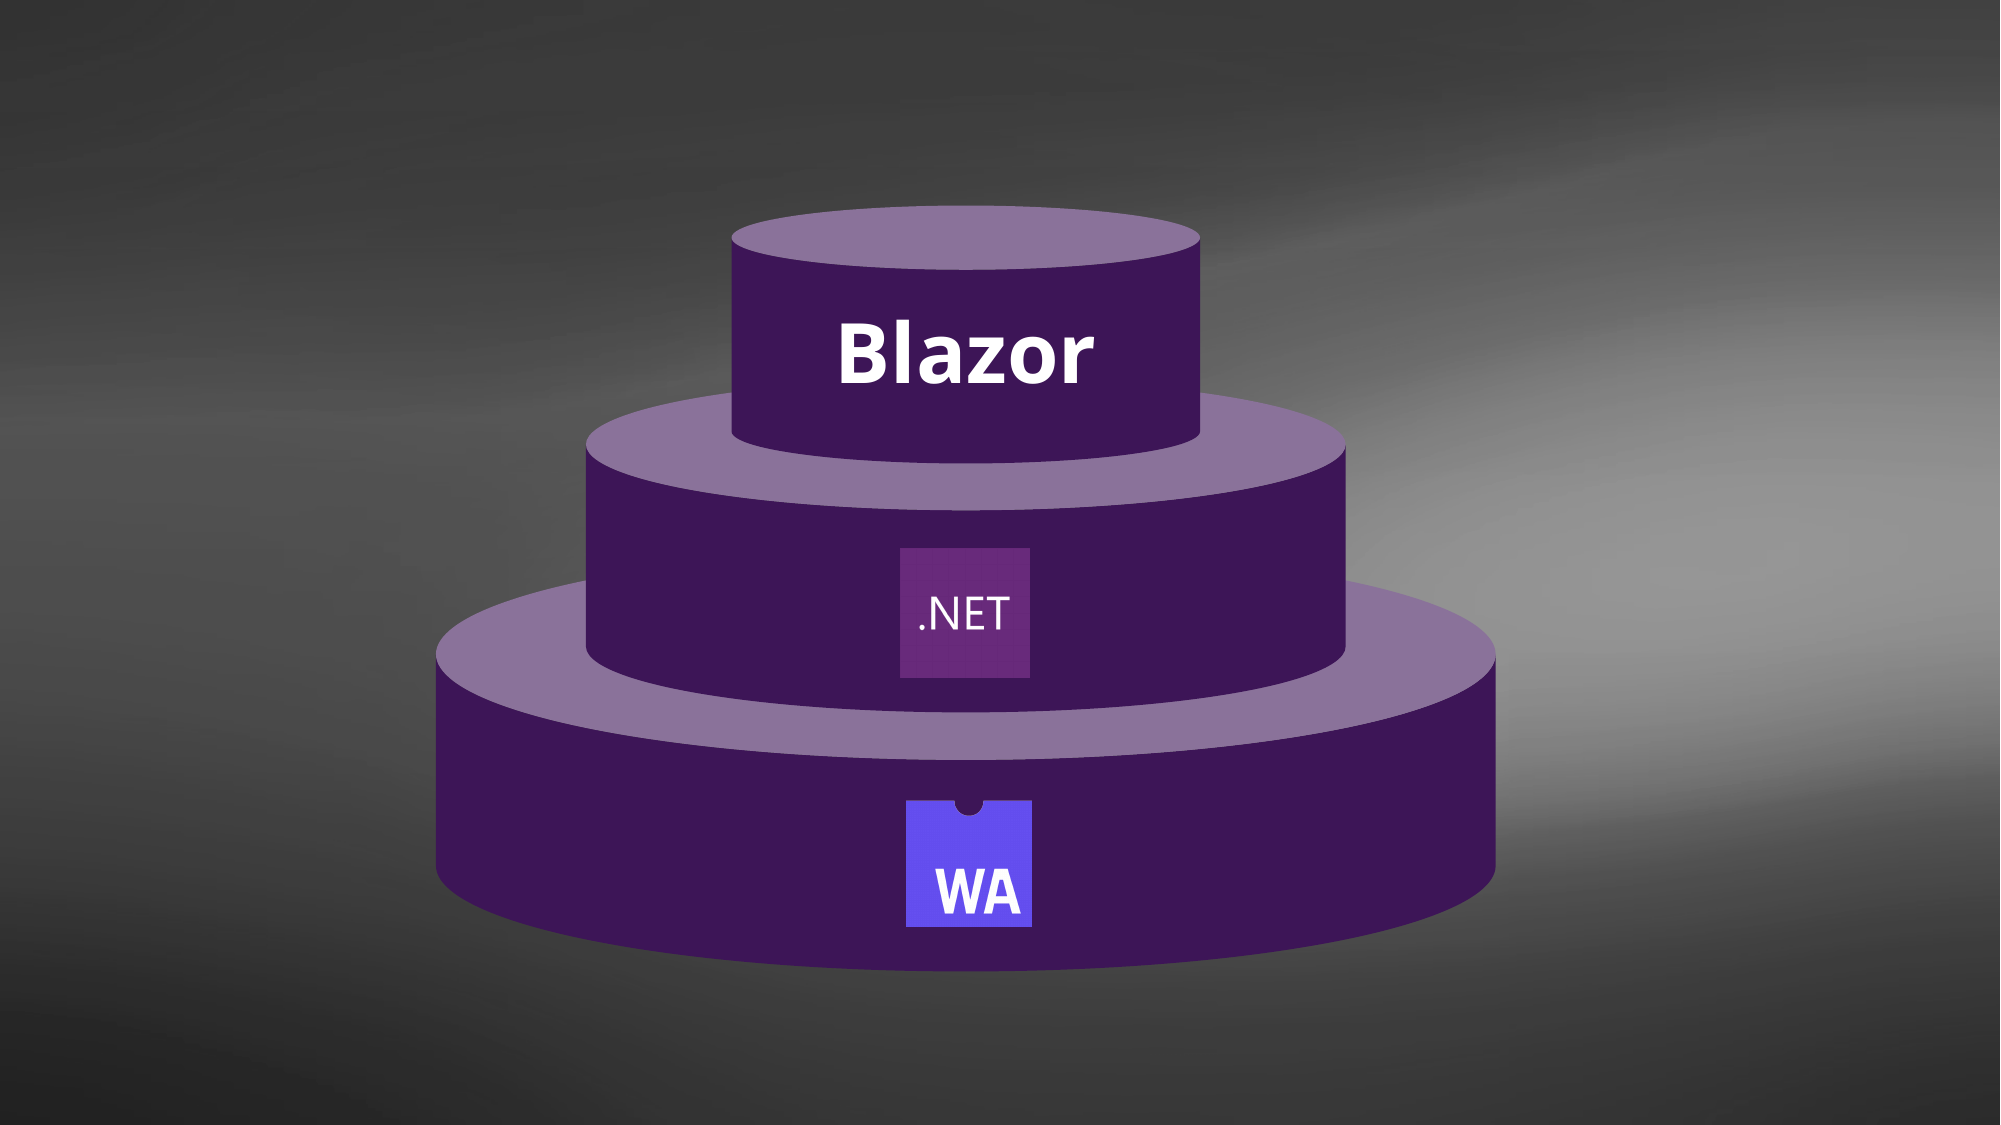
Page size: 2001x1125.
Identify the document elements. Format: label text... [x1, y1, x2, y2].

text_box [435, 579, 1497, 973]
picture [898, 790, 1046, 938]
text_box [585, 391, 1347, 714]
picture [900, 548, 1030, 678]
text_box Blazor [730, 204, 1201, 465]
